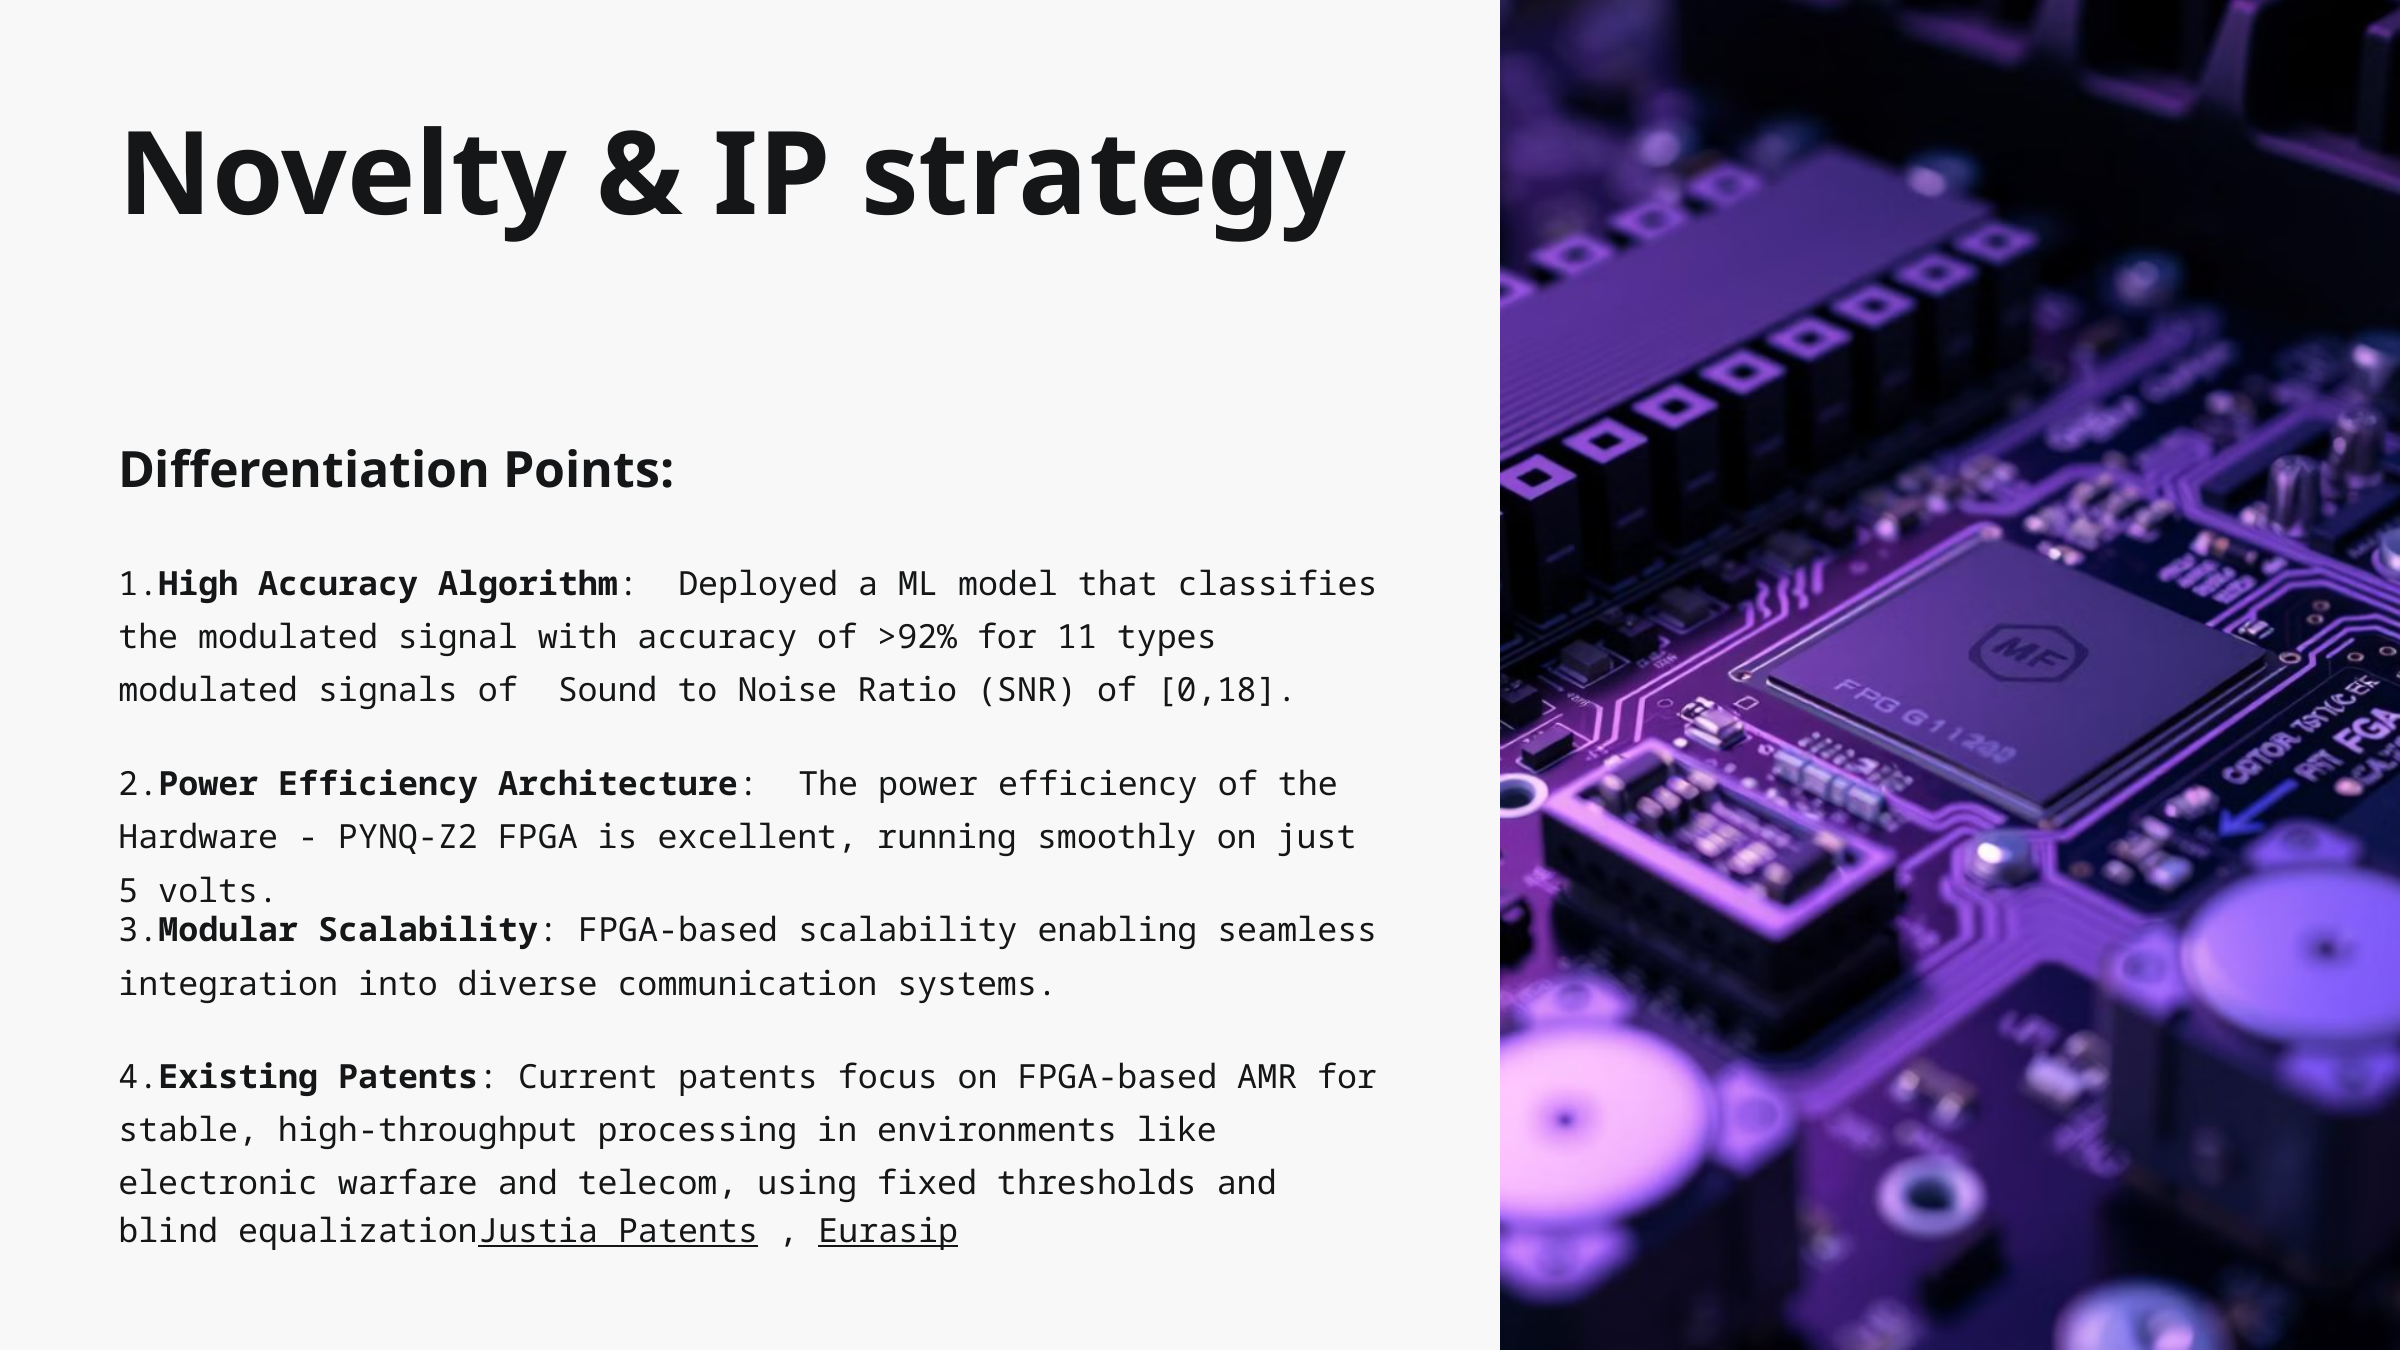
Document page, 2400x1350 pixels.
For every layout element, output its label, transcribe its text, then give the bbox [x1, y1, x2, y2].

text_box Novelty & IP strategy [118, 92, 1382, 385]
text_box Differentiation Points: [118, 435, 708, 499]
picture [1499, 0, 2400, 1350]
text_box 3.Modular Scalability: FPGA-based scalability enabling seamless integration into diverse communication systems. [118, 895, 1382, 1004]
text_box 1.High Accuracy Algorithm: Deployed a ML model that classifies the modulated signal with accuracy of >92% for 11 types modulated signals of Sound to Noise Ratio (SNR) of [0,18]. [118, 549, 1382, 712]
text_box 4.Existing Patents: Current patents focus on FPGA-based AMR for stable, high-throughput processing in environments like electronic warfare and telecom, using fixed thresholds and blind equalization​Justia Patents , Eurasip [118, 1041, 1382, 1258]
text_box 2.Power Efficiency Architecture: The power efficiency of the Hardware - PYNQ-Z2 FPGA is excellent, running smoothly on just 5 volts. [118, 749, 1382, 858]
